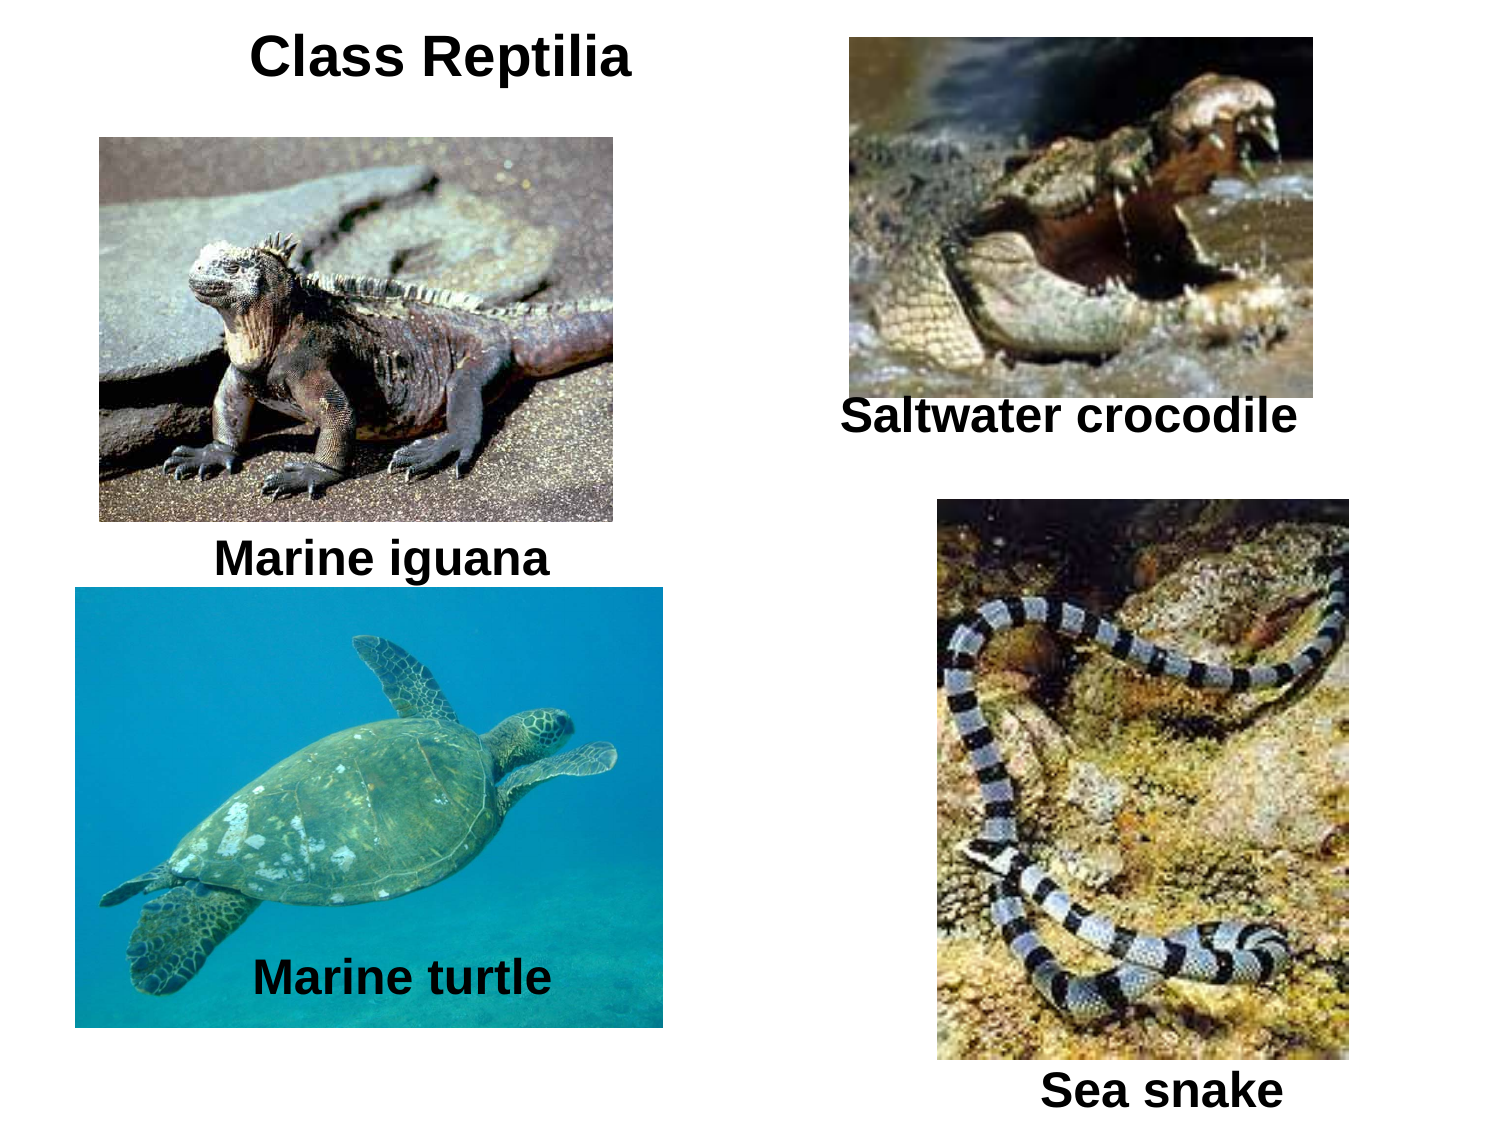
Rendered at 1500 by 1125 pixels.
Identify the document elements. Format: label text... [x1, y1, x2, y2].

picture [99, 137, 613, 523]
picture [937, 499, 1349, 1060]
text_box Sea snake [1025, 1069, 1300, 1125]
text_box Class Reptilia [235, 10, 648, 96]
picture [849, 37, 1313, 398]
text_box Marine iguana [198, 531, 565, 585]
picture [74, 635, 663, 1029]
text_box Saltwater crocodile [824, 374, 1314, 450]
